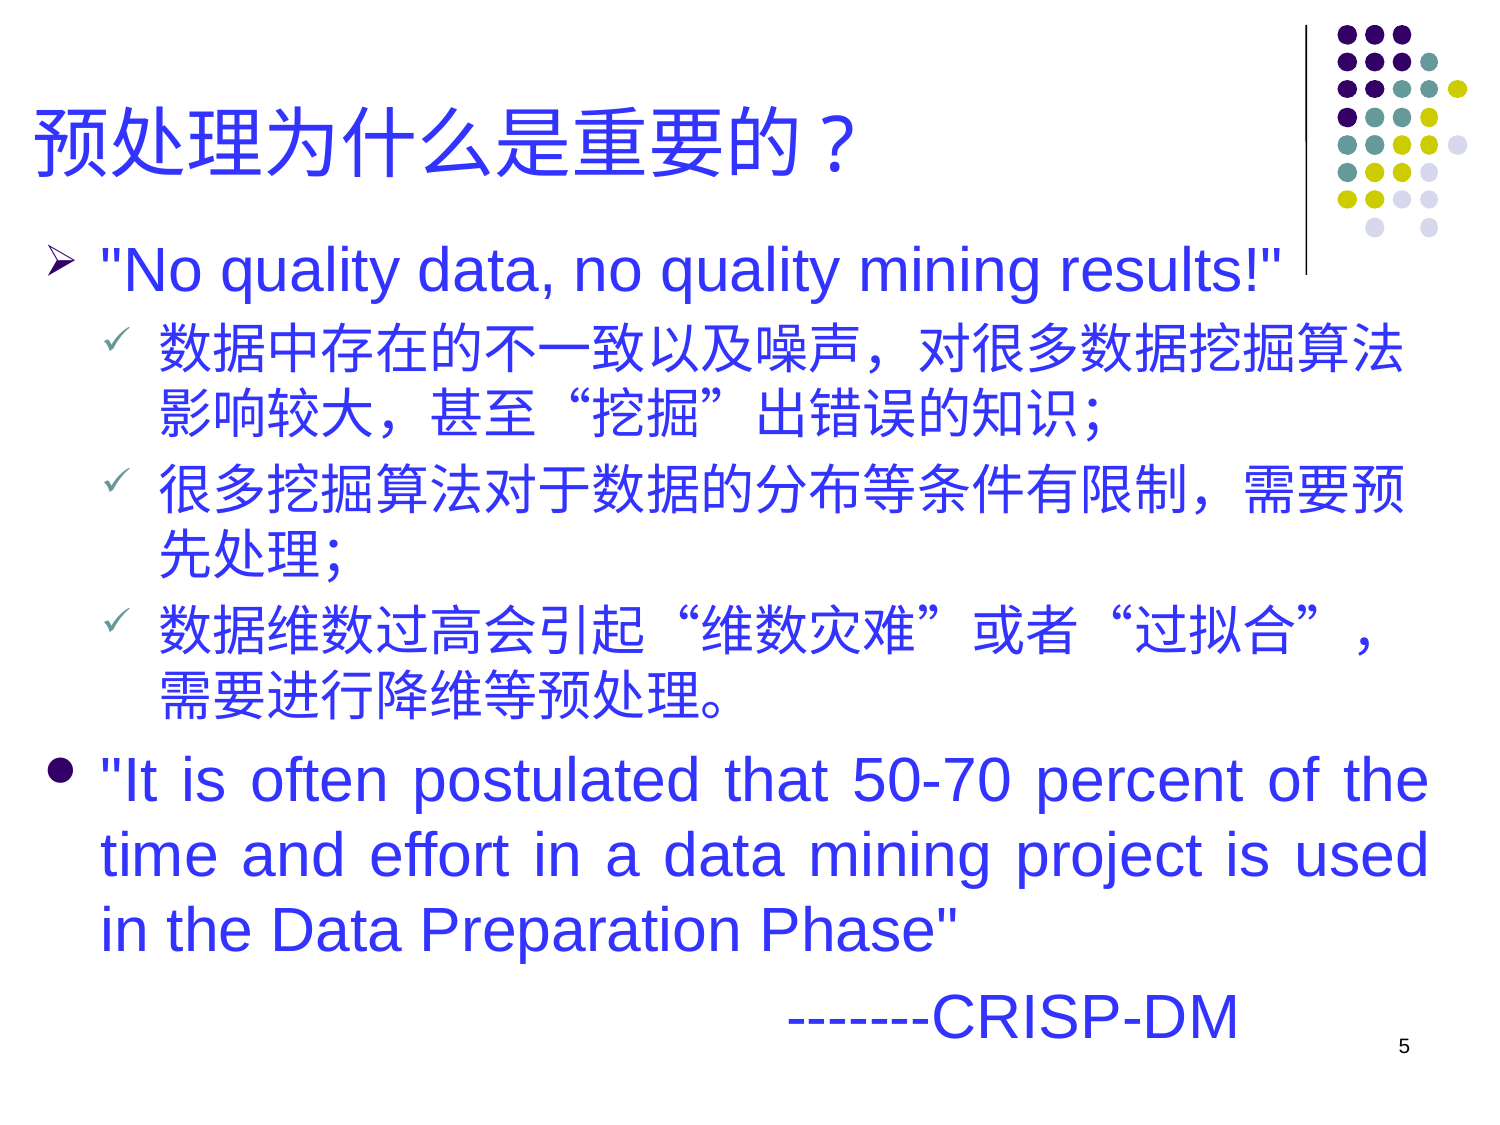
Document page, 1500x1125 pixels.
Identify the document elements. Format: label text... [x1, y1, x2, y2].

list "No quality data, no quality mining results!" 数据中存在的不一致以及噪声，对很多数据挖掘算法影响较大，甚至“挖掘”出错误的知识； 很多挖掘算法对于数据的分布等条件有限制，需要预先处理； 数据维数过高会引起“维数灾难”或者“过拟合”，需要进行降维等预处理。 "It is often postulated that 50-70 percent of the time and effort in a data mining project is used in the Data Preparation Phase" -------CRISP-DM [29, 214, 1447, 1100]
title 预处理为什么是重要的? [17, 19, 1228, 195]
